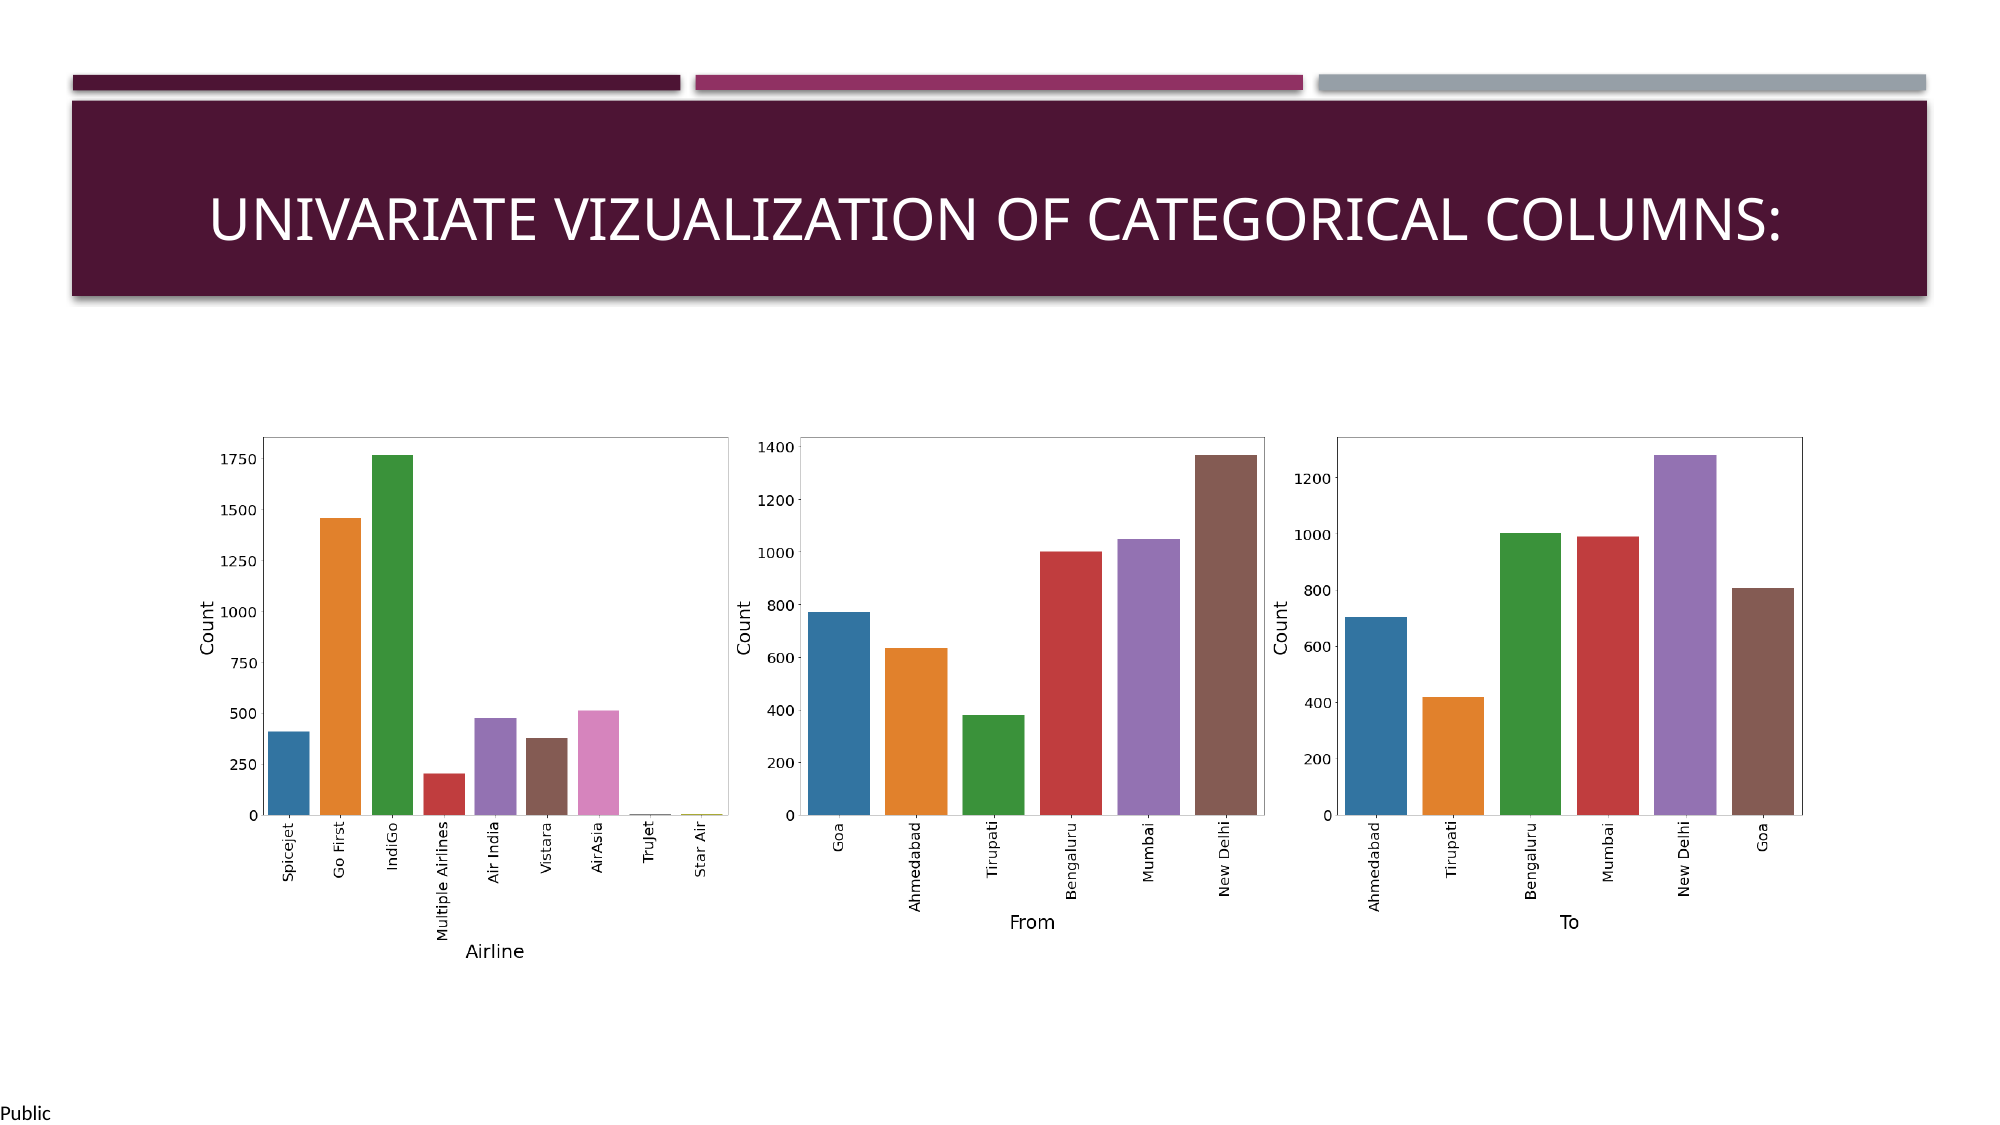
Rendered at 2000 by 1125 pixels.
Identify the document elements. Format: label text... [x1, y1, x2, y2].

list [192, 431, 1807, 967]
title Univariate Vizualization of Categorical columns: [193, 35, 1806, 260]
